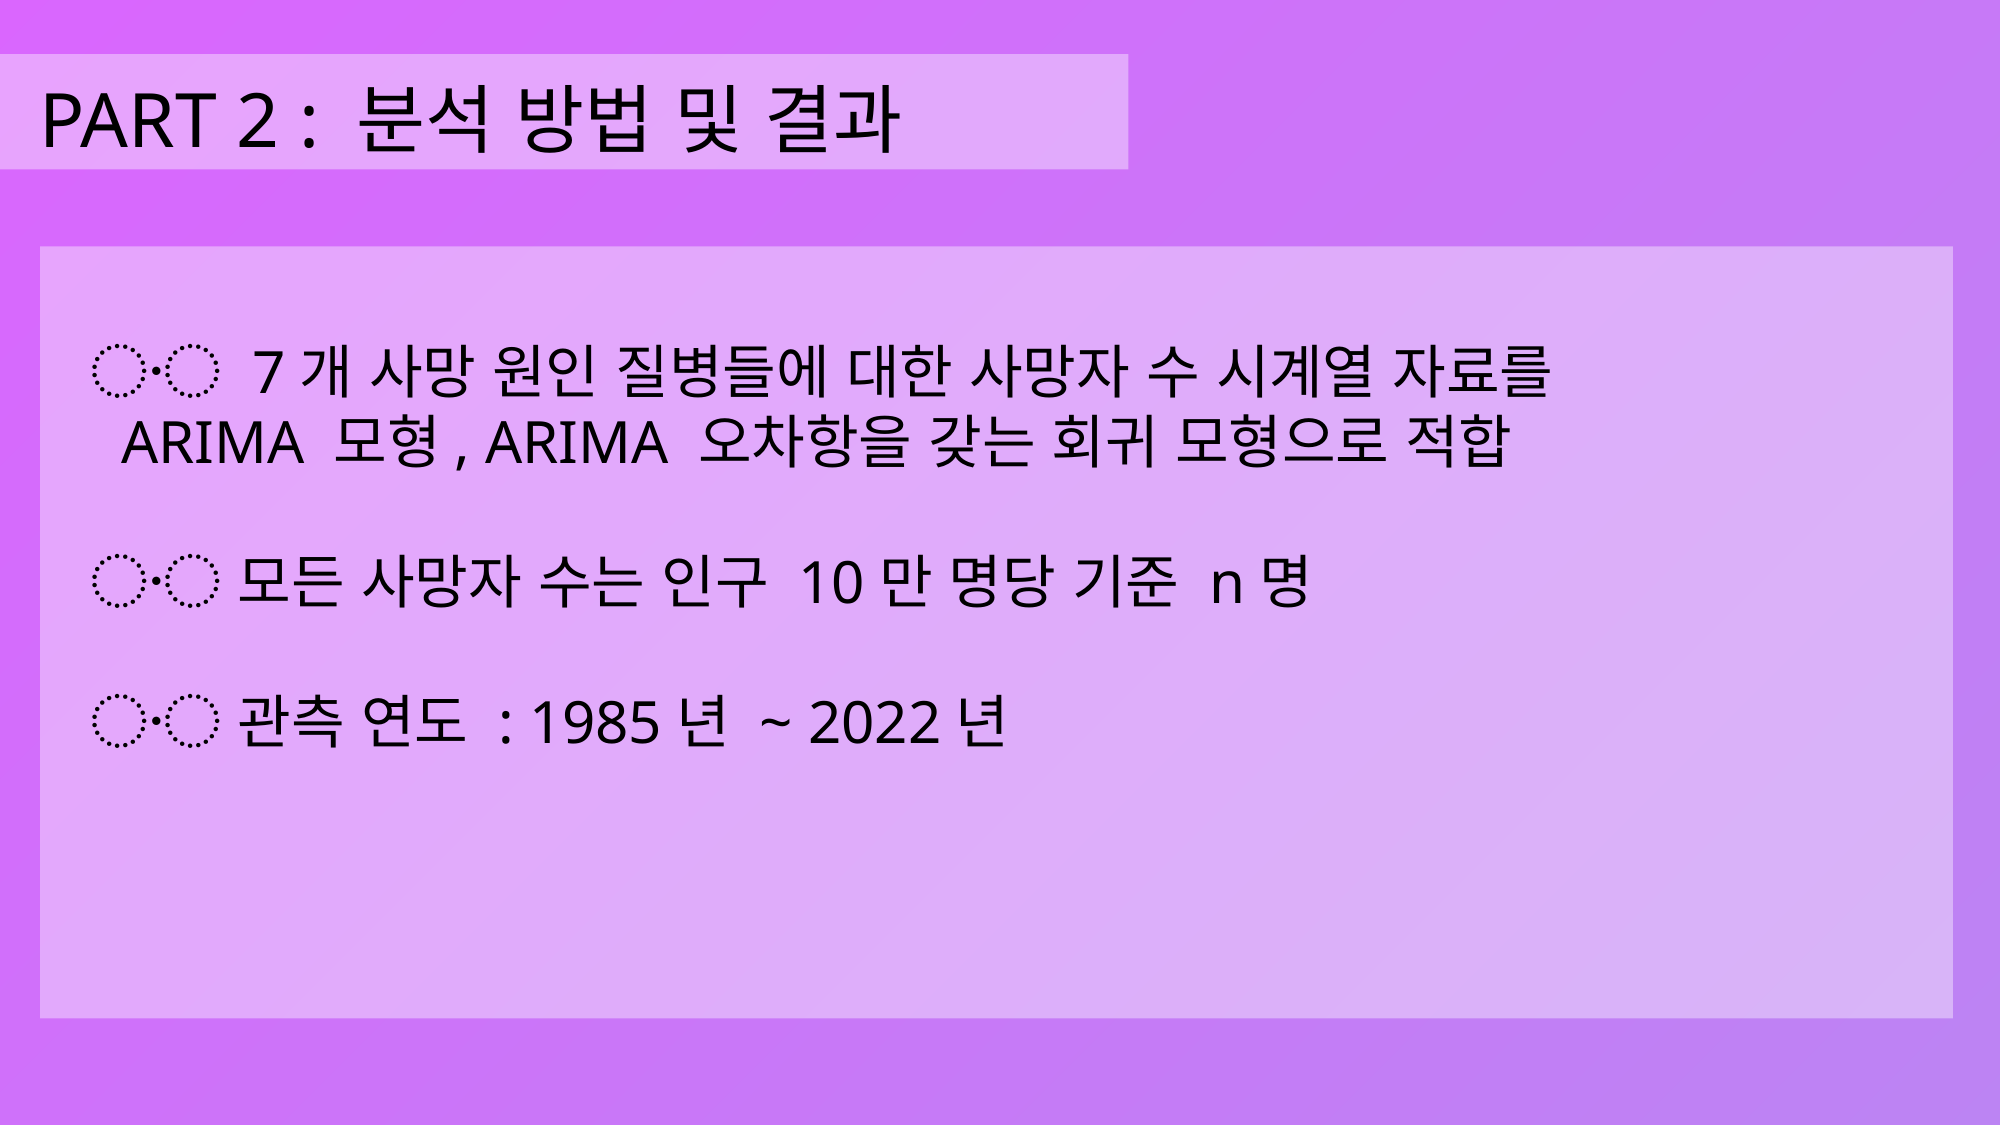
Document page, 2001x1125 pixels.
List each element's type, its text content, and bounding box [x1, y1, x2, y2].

text_box [39, 245, 1954, 1019]
text_box 〮 7개 사망 원인 질병들에 대한 사망자 수 시계열 자료를 ARIMA 모형, ARIMA 오차항을 갖는 회귀 모형으로 적합 〮 모든 사망자 수는 인구 10만 명당 기준 n명 〮 관측 연도 : 1985년 ~ 2022년 [76, 327, 1843, 763]
title PART 2 : 분석 방법 및 결과 [24, 54, 1797, 192]
